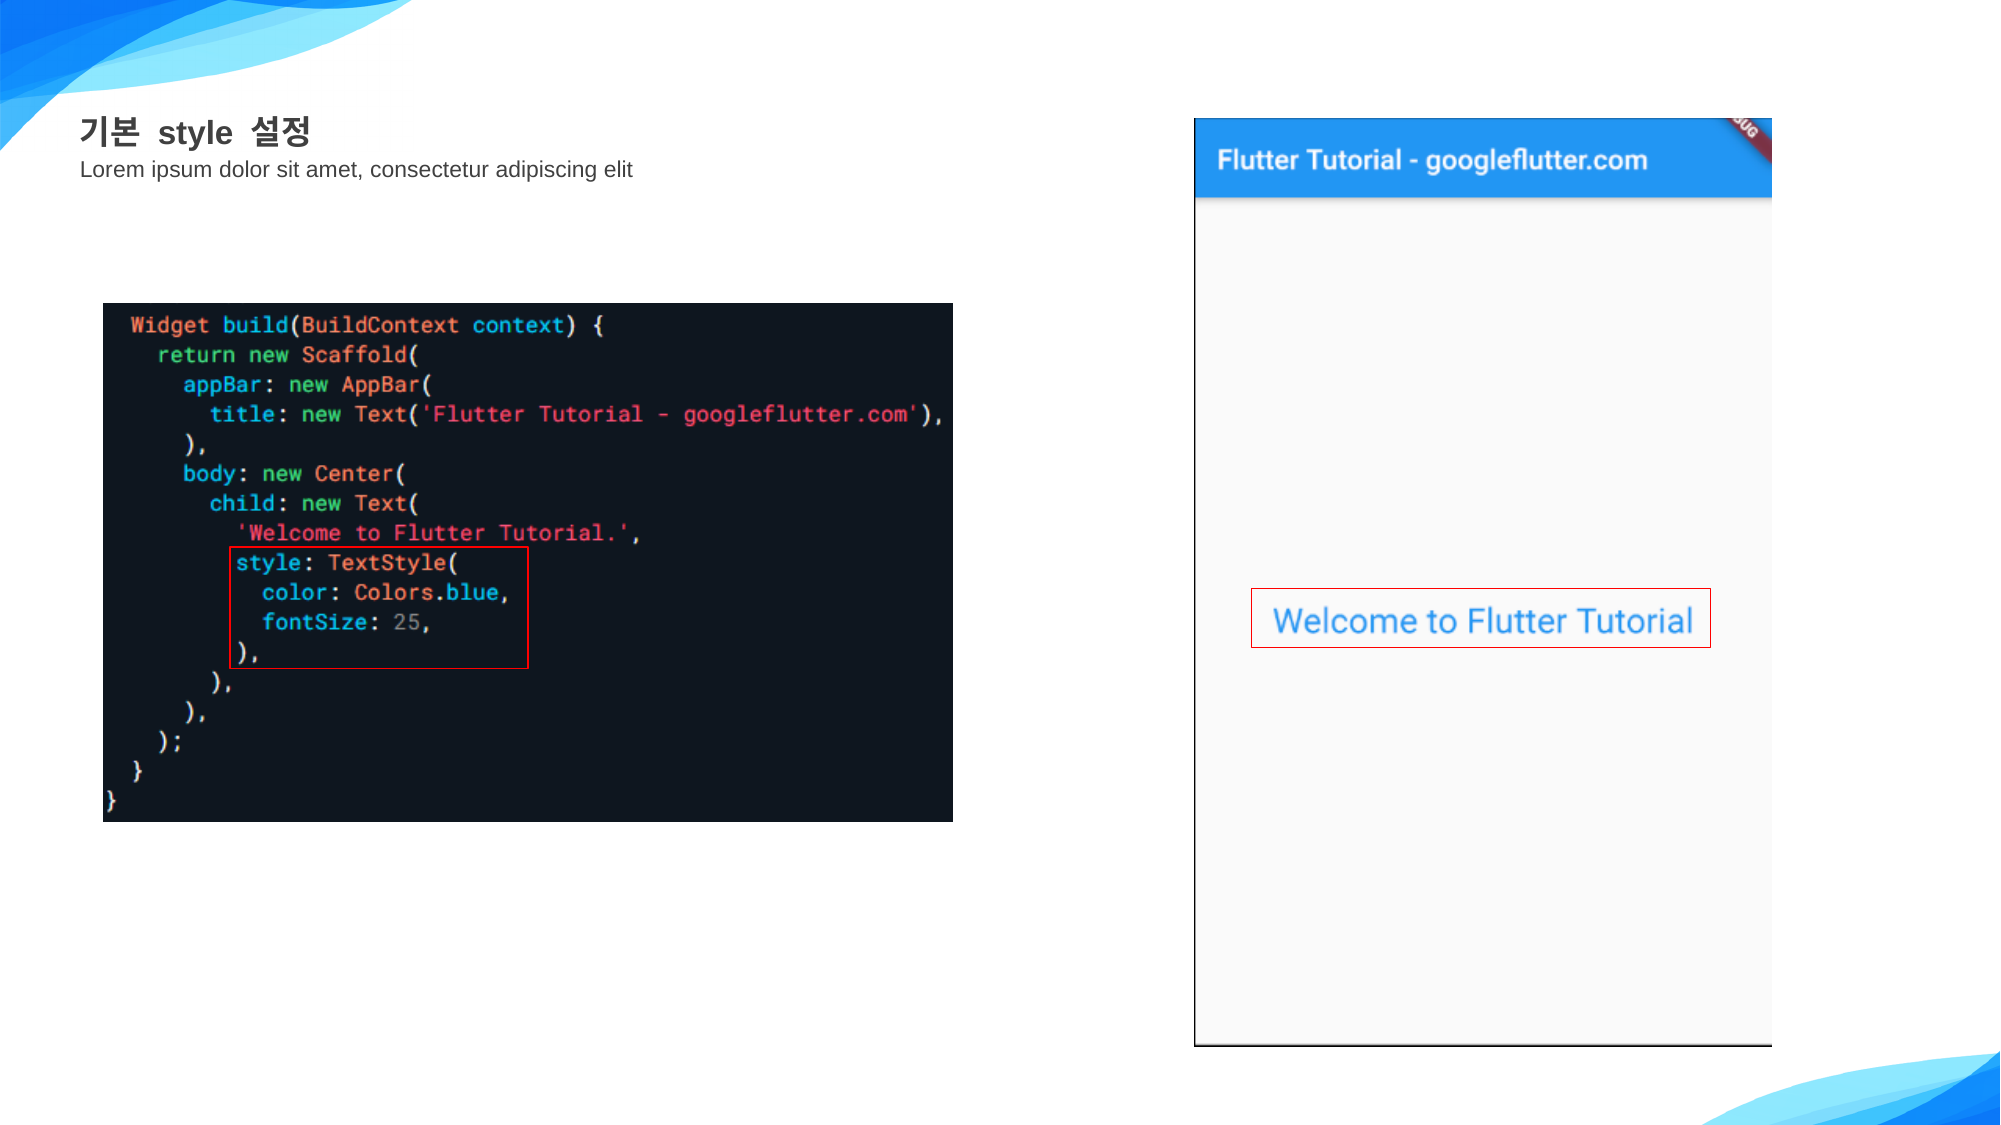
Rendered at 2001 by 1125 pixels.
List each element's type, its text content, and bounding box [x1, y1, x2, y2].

text_box Lorem ipsum dolor sit amet, consectetur adipiscing elit [64, 159, 1130, 189]
picture [1699, 1048, 2000, 1125]
picture [0, 0, 414, 152]
picture [103, 303, 953, 822]
picture [1194, 118, 1772, 1047]
text_box 기본 style 설정 [64, 103, 1130, 159]
